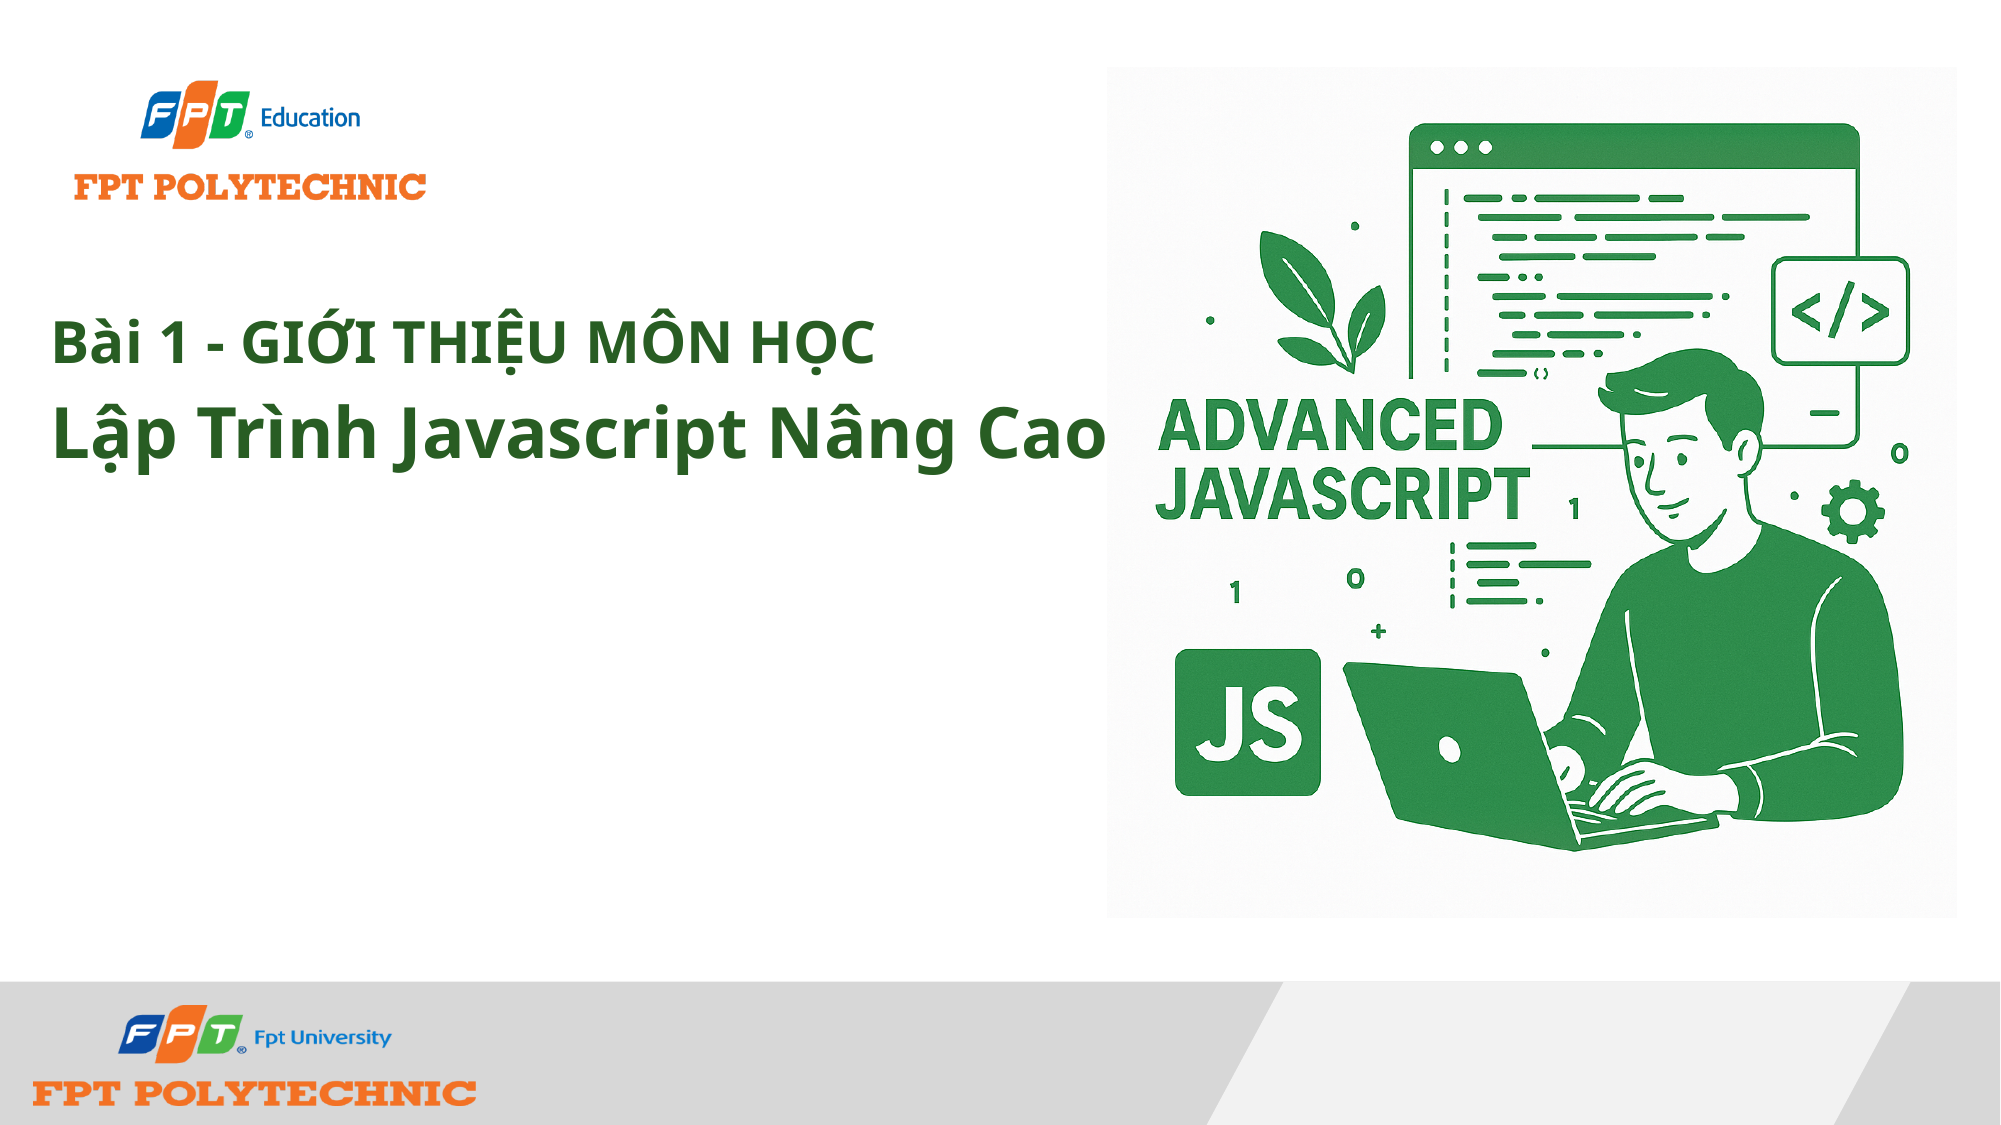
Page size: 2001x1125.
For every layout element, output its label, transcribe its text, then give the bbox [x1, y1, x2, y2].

picture [33, 1005, 476, 1106]
picture [1107, 67, 1957, 918]
picture [62, 63, 438, 229]
title Bài 1 - GIỚI THIỆU MÔN HỌC Lập Trình Javascript Nâng Cao [43, 267, 1897, 500]
